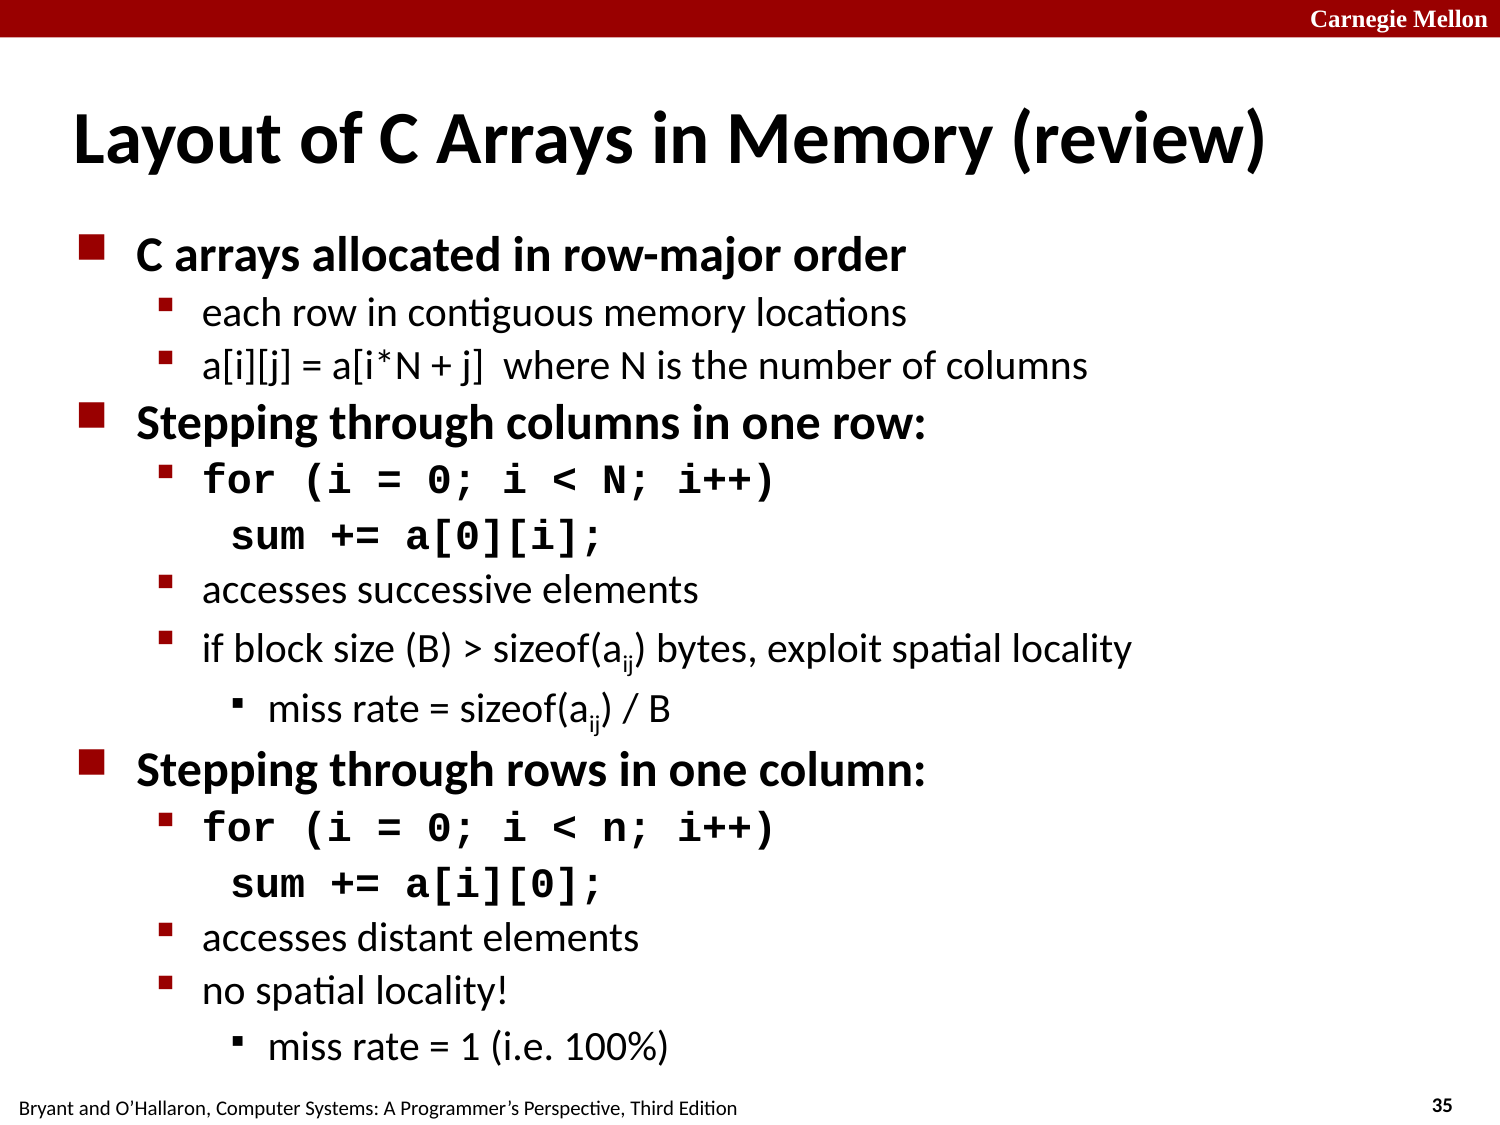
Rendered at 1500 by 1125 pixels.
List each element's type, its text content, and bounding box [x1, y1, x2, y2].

list C arrays allocated in row-major order each row in contiguous memory locations a[i][j] = a[i*N + j] where N is the number of columns Stepping through columns in one row: for (i = 0; i < N; i++) sum += a[0][i]; accesses successive elements if block size (B) > sizeof(aij) bytes, exploit spatial locality miss rate = sizeof(aij) / B Stepping through rows in one column: for (i = 0; i < n; i++) sum += a[i][0]; accesses distant elements no spatial locality! miss rate = 1 (i.e. 100%) [64, 223, 1438, 1040]
title Layout of C Arrays in Memory (review) [58, 71, 1305, 197]
